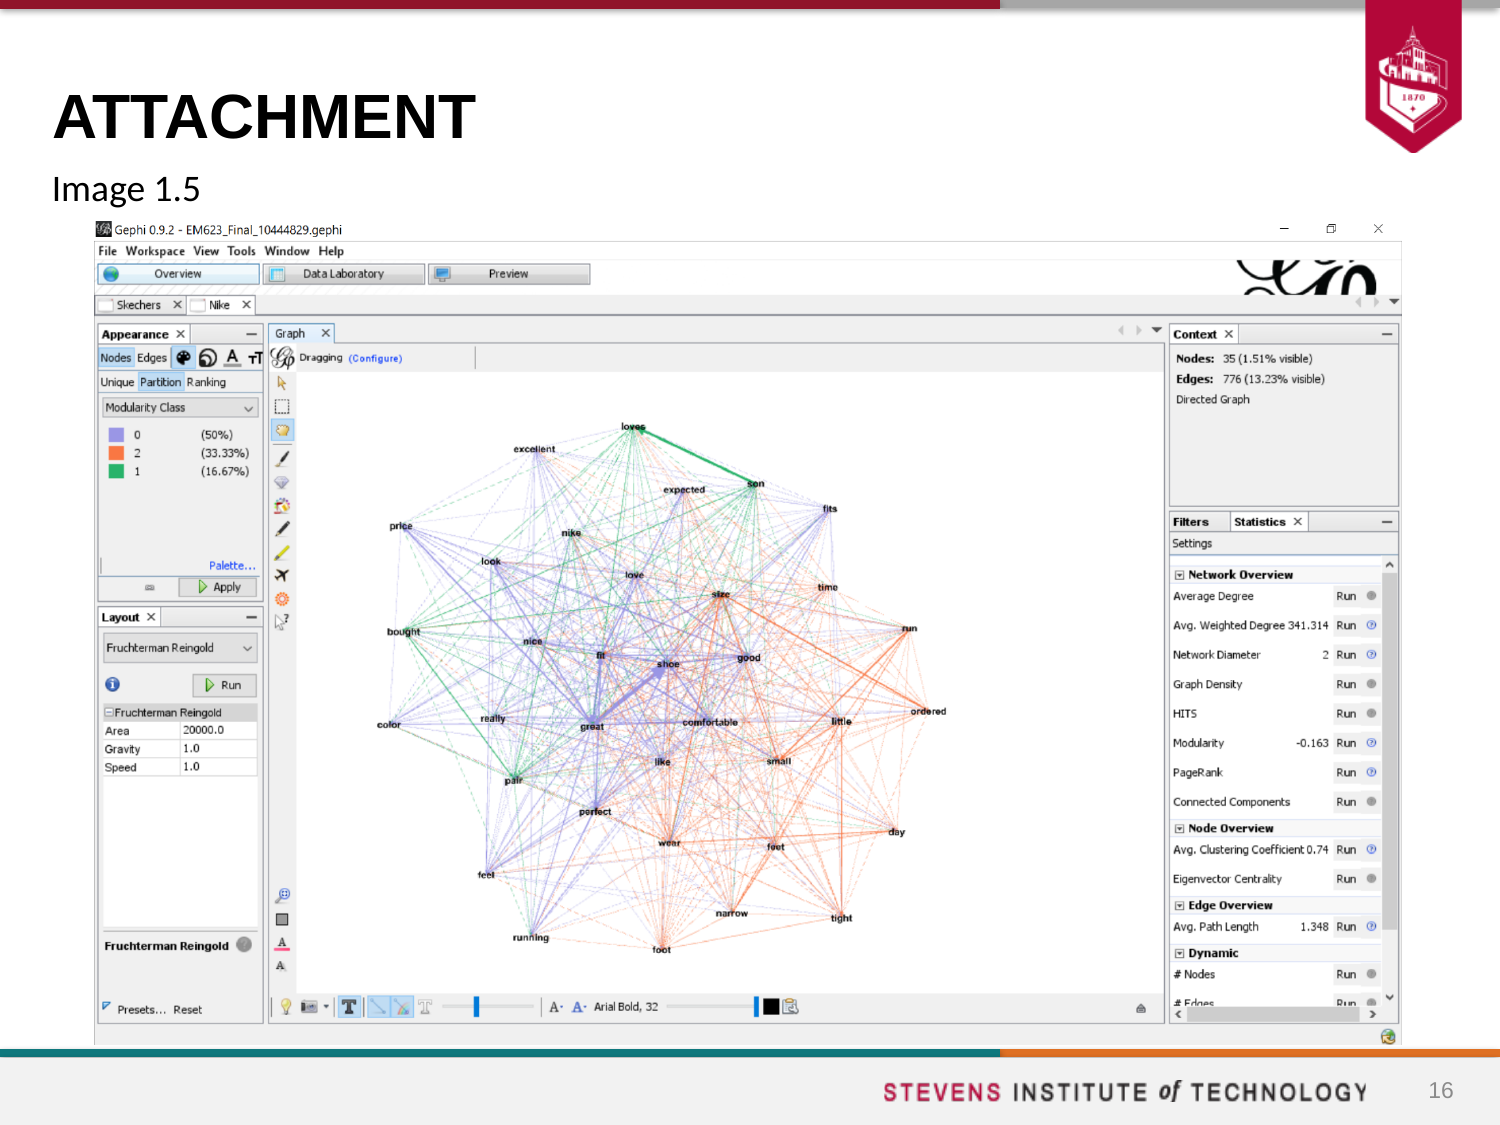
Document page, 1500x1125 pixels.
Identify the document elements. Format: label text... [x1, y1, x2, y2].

title ATTACHMENT [37, 68, 1236, 157]
text_box Image 1.5 [37, 156, 391, 217]
slide_number 16 [1401, 1059, 1481, 1120]
picture [94, 216, 1403, 1046]
